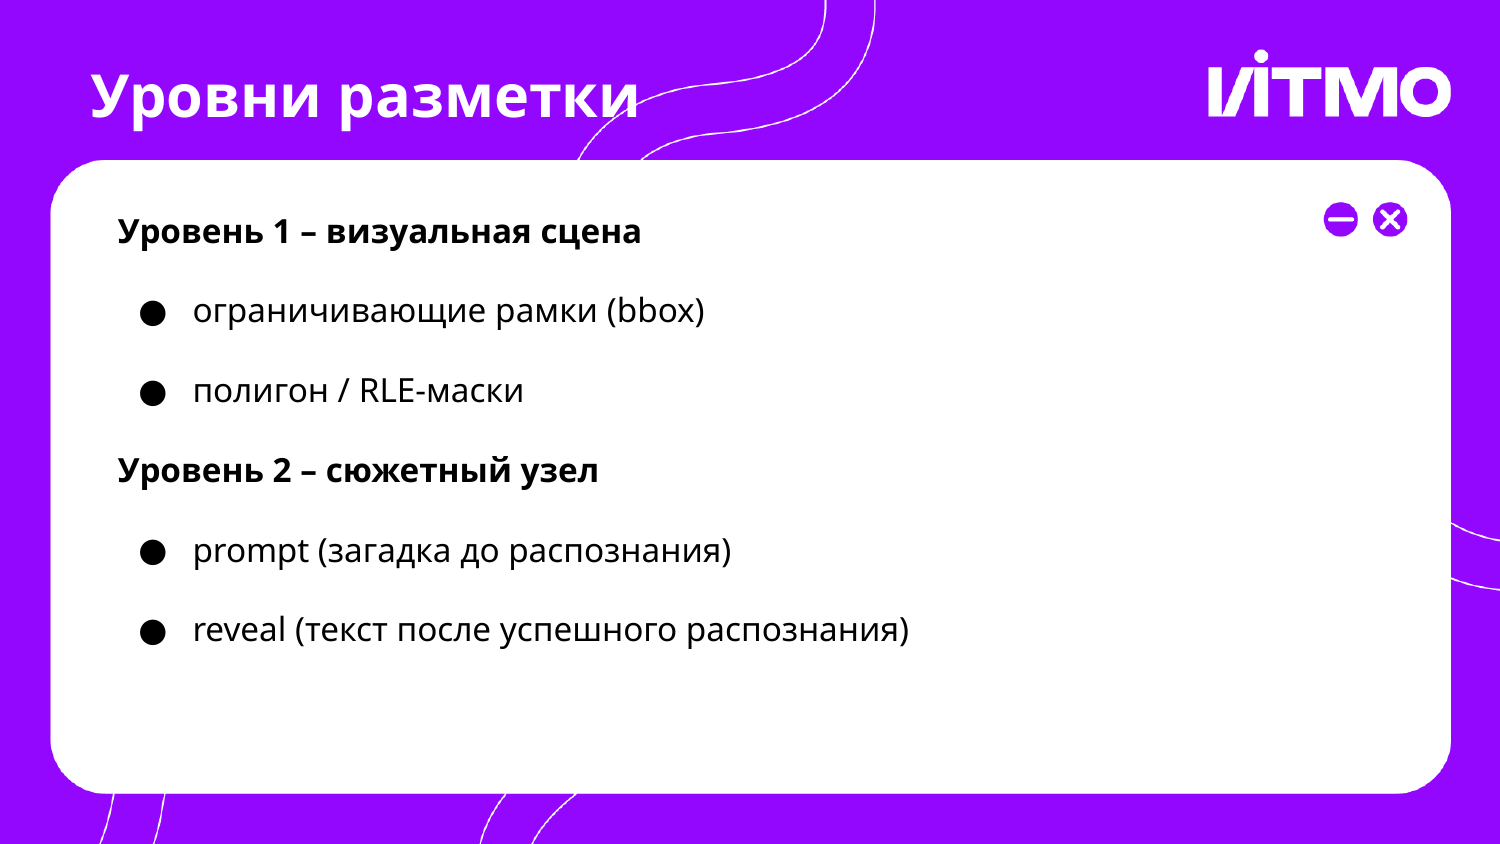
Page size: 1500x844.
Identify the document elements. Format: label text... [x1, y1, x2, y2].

list Уровень 1 – визуальная сцена ограничивающие рамки (bbox) полигон / RLE-маски Уровень 2 – сюжетный узел prompt (загадка до распознания) reveal (текст после успешного распознания) [102, 202, 1279, 762]
title Уровни разметки [75, 50, 1195, 137]
picture [0, 0, 1500, 844]
